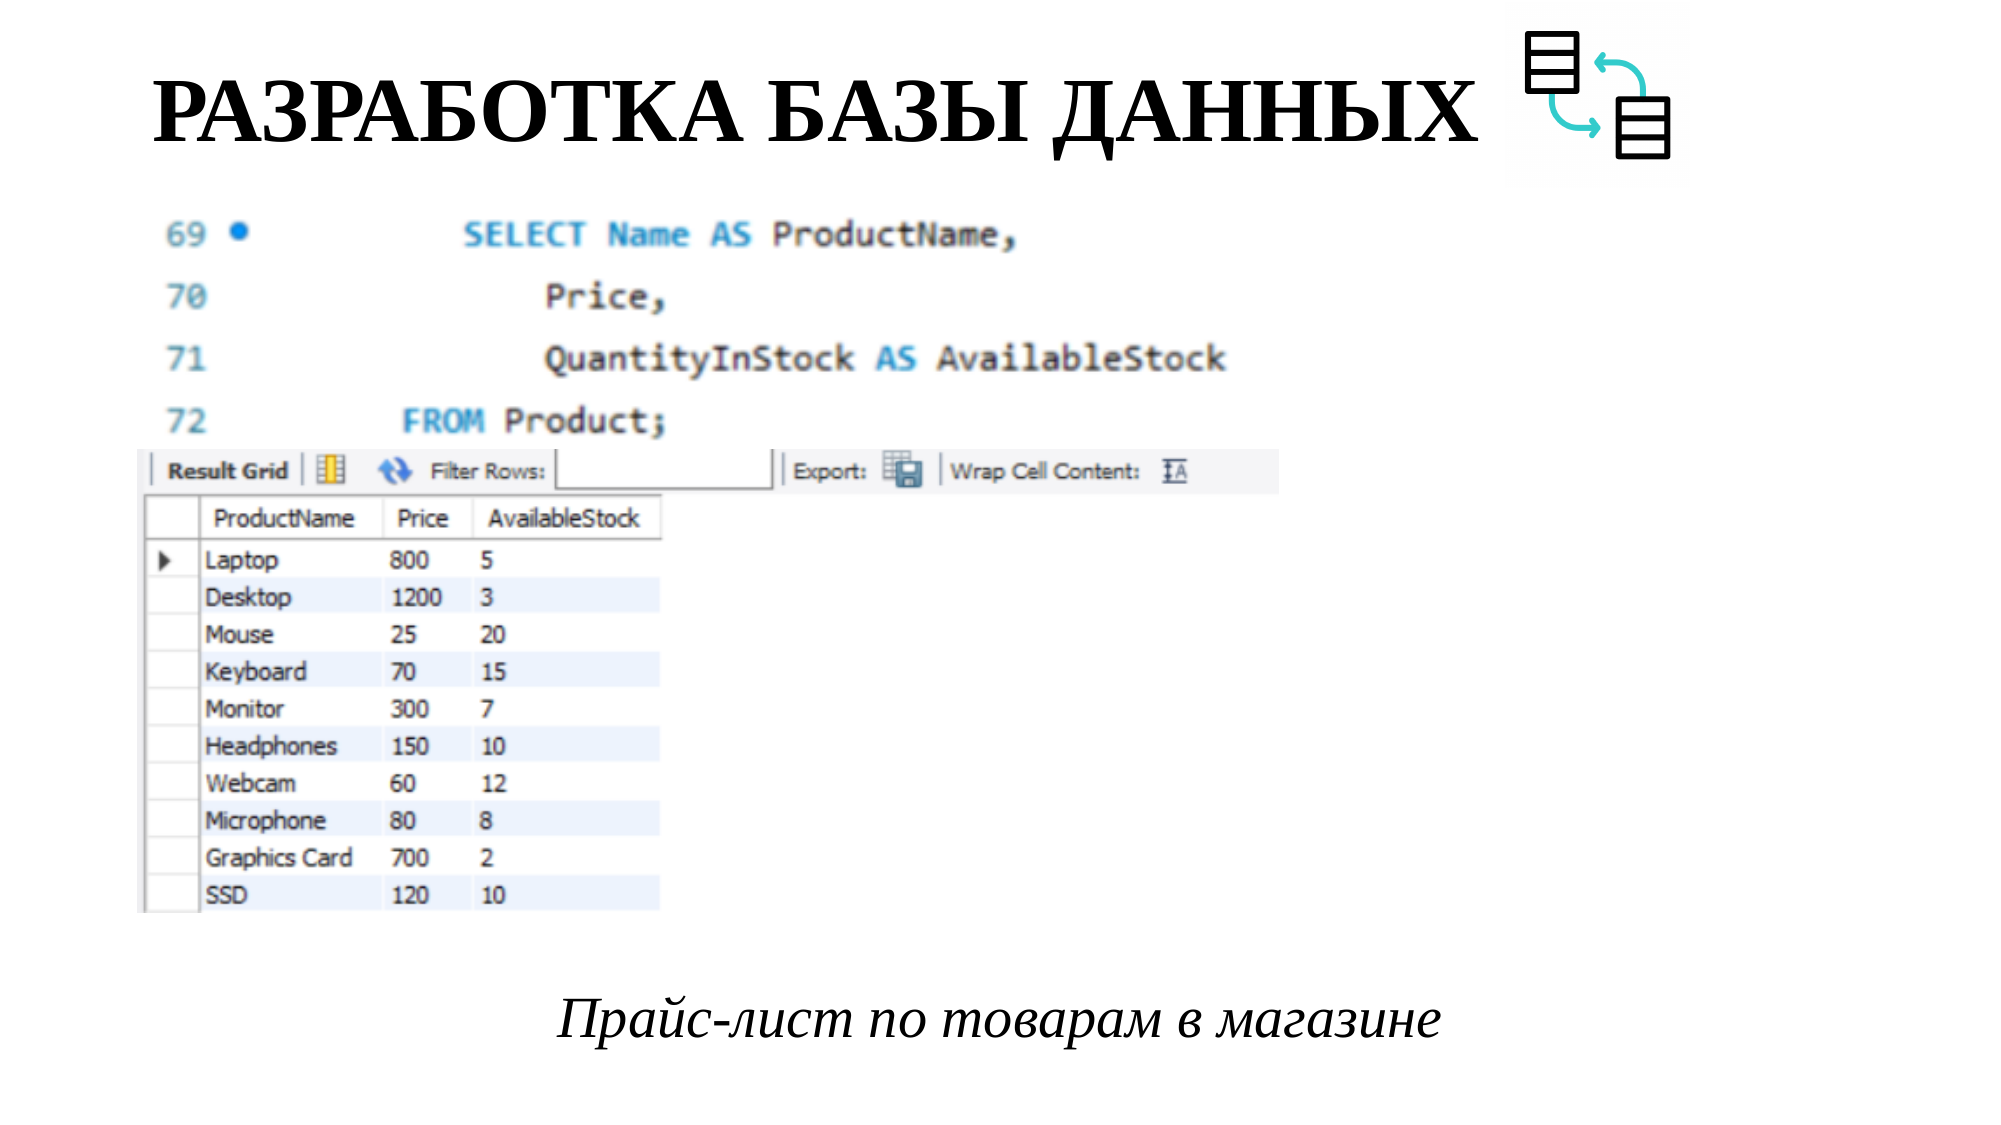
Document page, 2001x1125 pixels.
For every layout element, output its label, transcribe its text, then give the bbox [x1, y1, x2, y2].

text_box Прайс-лист по товарам в магазине [73, 972, 1927, 1057]
title Разработка базы данных [137, 3, 1863, 221]
picture [126, 211, 1505, 913]
picture [1504, 2, 1691, 189]
